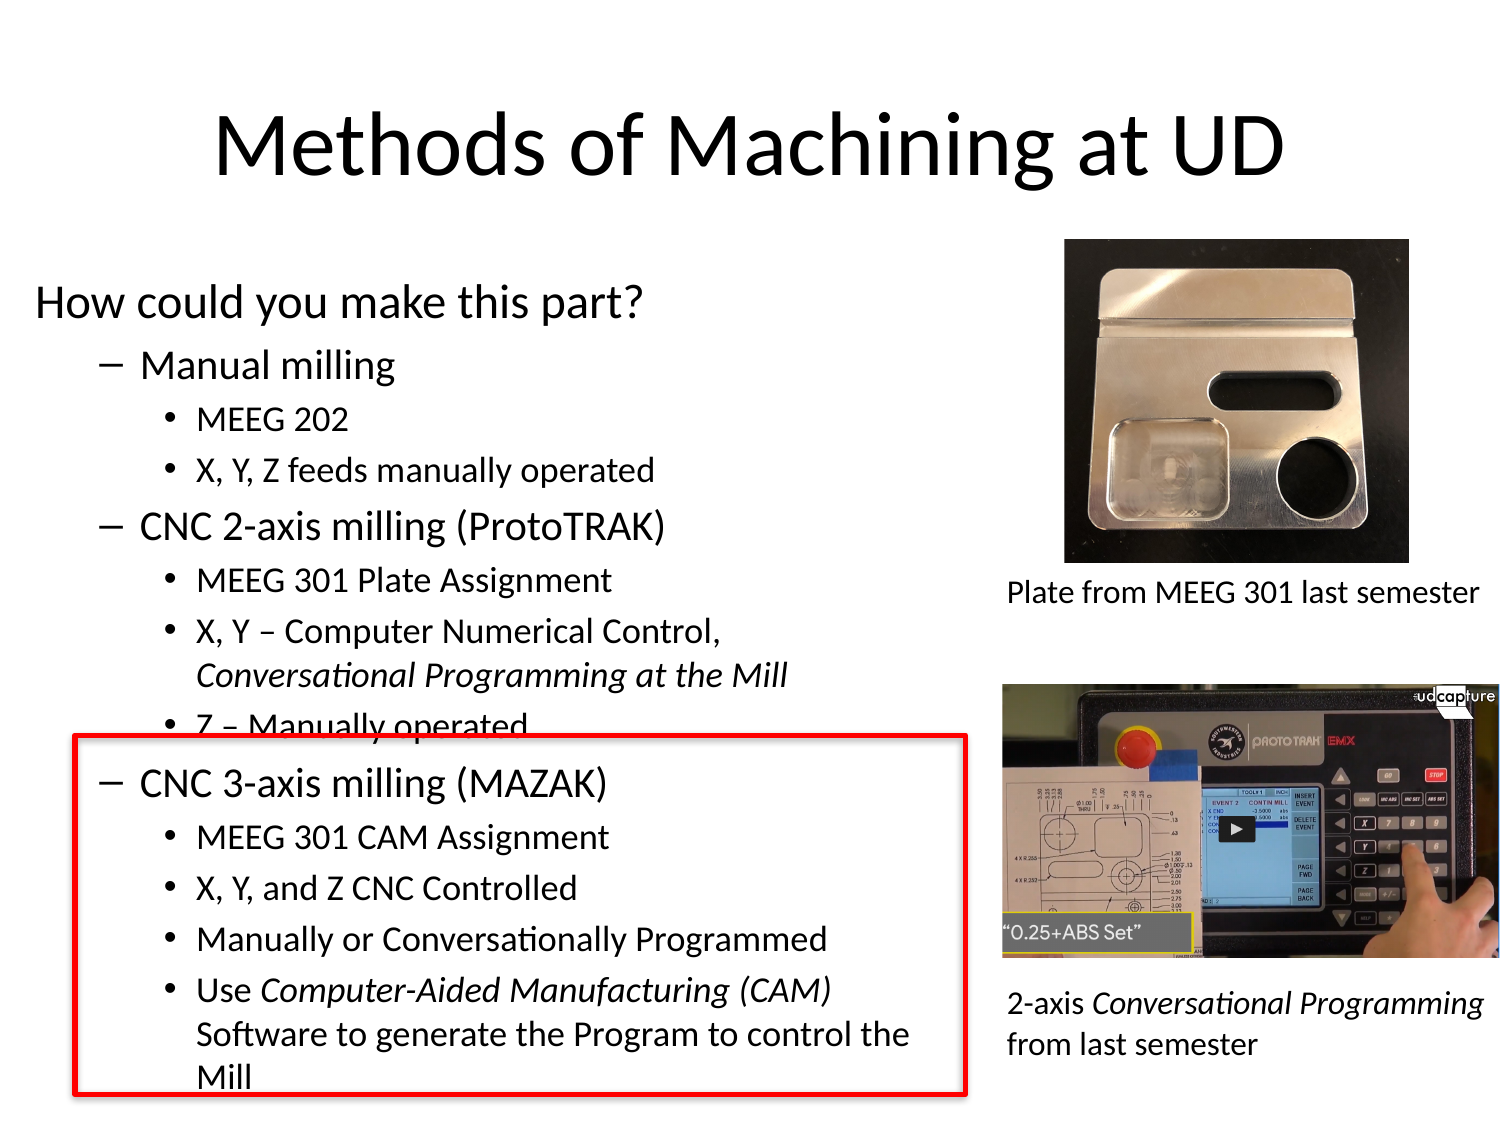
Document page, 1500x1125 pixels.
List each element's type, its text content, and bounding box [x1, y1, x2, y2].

title Methods of Machining at UD [75, 45, 1425, 233]
picture [1002, 684, 1500, 958]
text_box 2-axis Conversational Programming from last semester [992, 974, 1500, 1069]
picture [1064, 239, 1410, 563]
text_box [74, 734, 966, 1095]
text_box Plate from MEEG 301 last semester [992, 562, 1500, 618]
list How could you make this part? Manual milling MEEG 202 X, Y, Z feeds manually operated CNC 2-axis milling (ProtoTRAK) MEEG 301 Plate Assignment X, Y – Computer Numerical Control, Conversational Programming at the Mill Z – Manually operated CNC 3-axis milling (MAZAK) MEEG 301 CAM Assignment X, Y, and Z CNC Controlled Manually or Conversationally Programmed Use Computer-Aided Manufacturing (CAM) Software to generate the Program to control the Mill [20, 262, 966, 1107]
